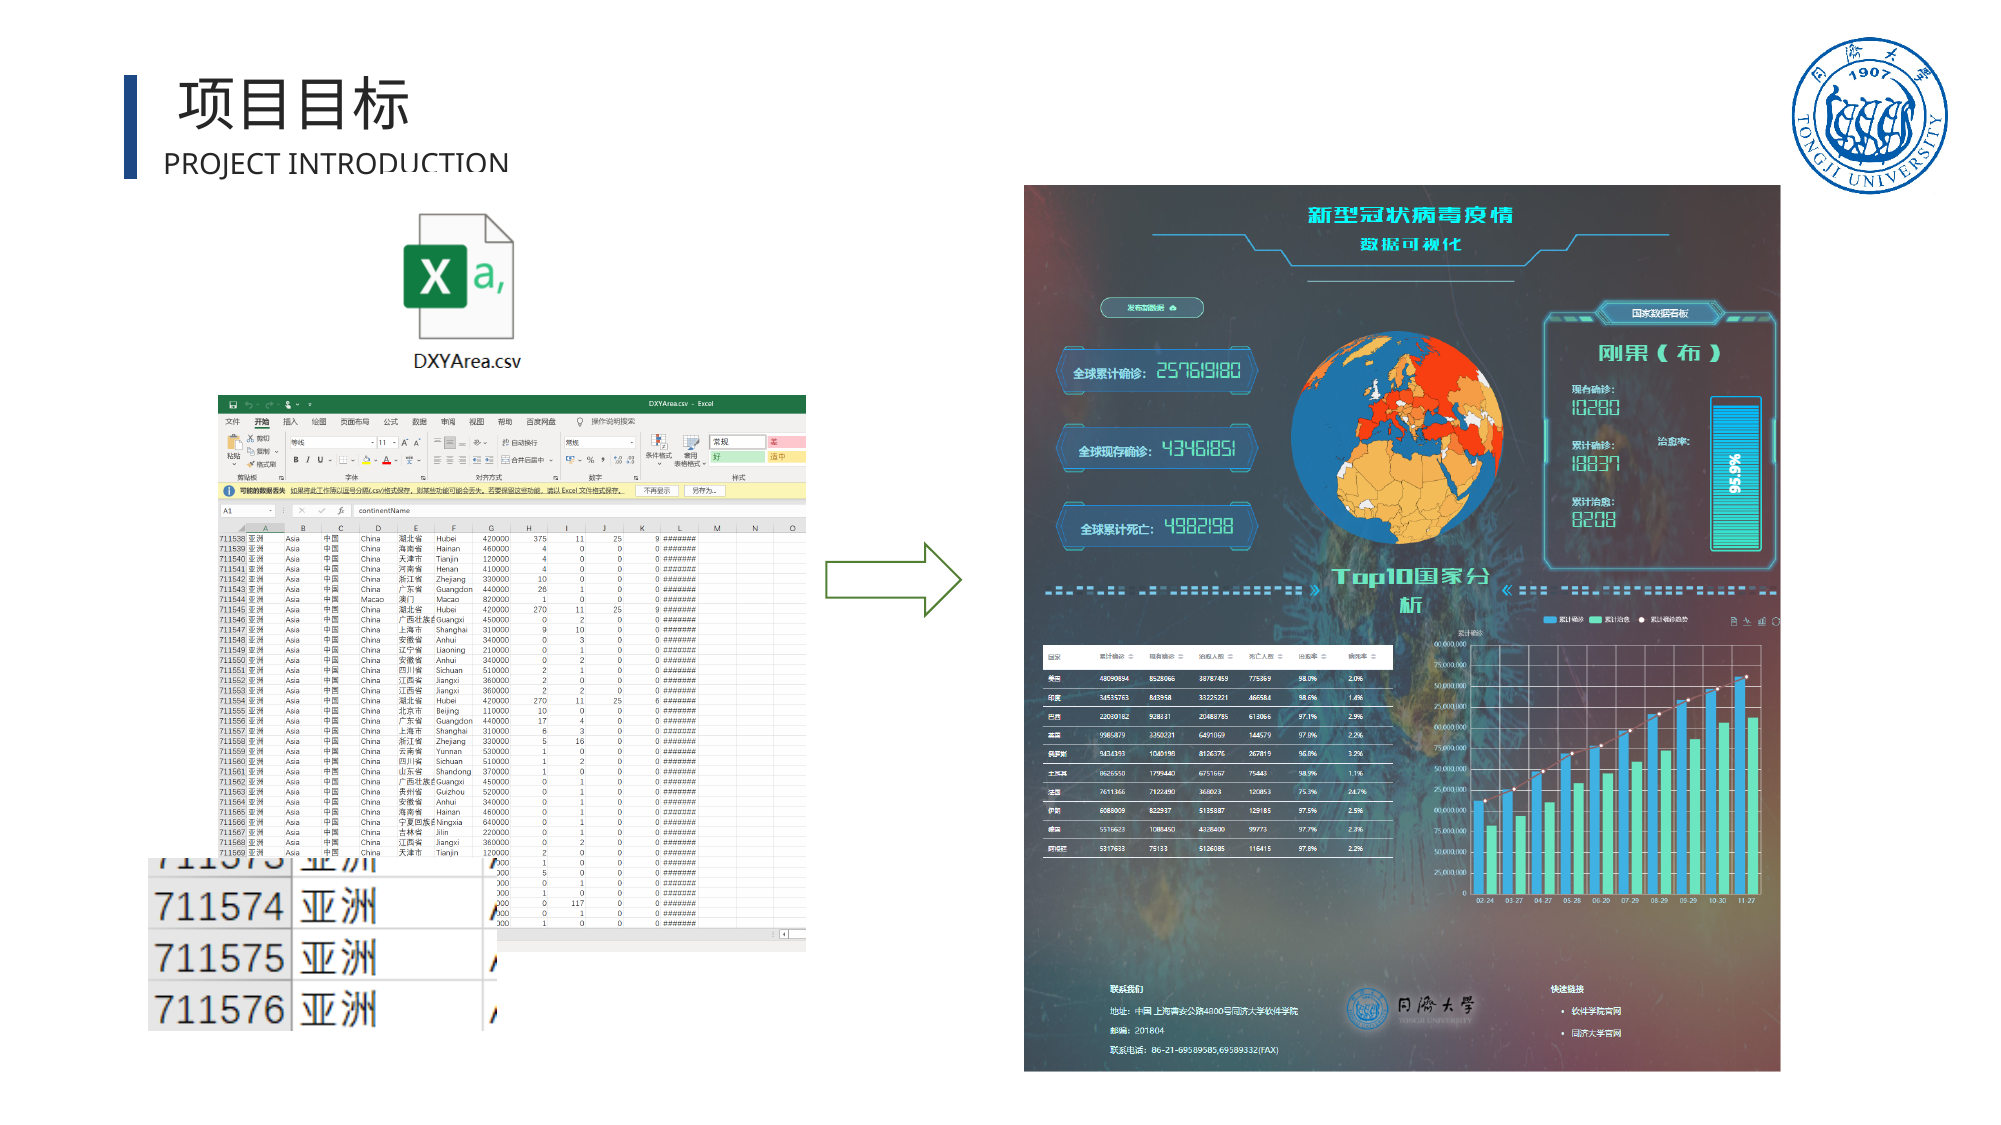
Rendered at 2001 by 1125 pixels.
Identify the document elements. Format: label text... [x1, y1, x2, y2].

text_box PROJECT INTRODUCTION [148, 137, 661, 188]
text_box 项目目标 [61, 59, 527, 144]
picture [148, 395, 806, 1031]
picture [1790, 37, 1948, 195]
text_box [825, 541, 963, 619]
picture [383, 172, 547, 383]
picture [1024, 185, 1781, 1072]
